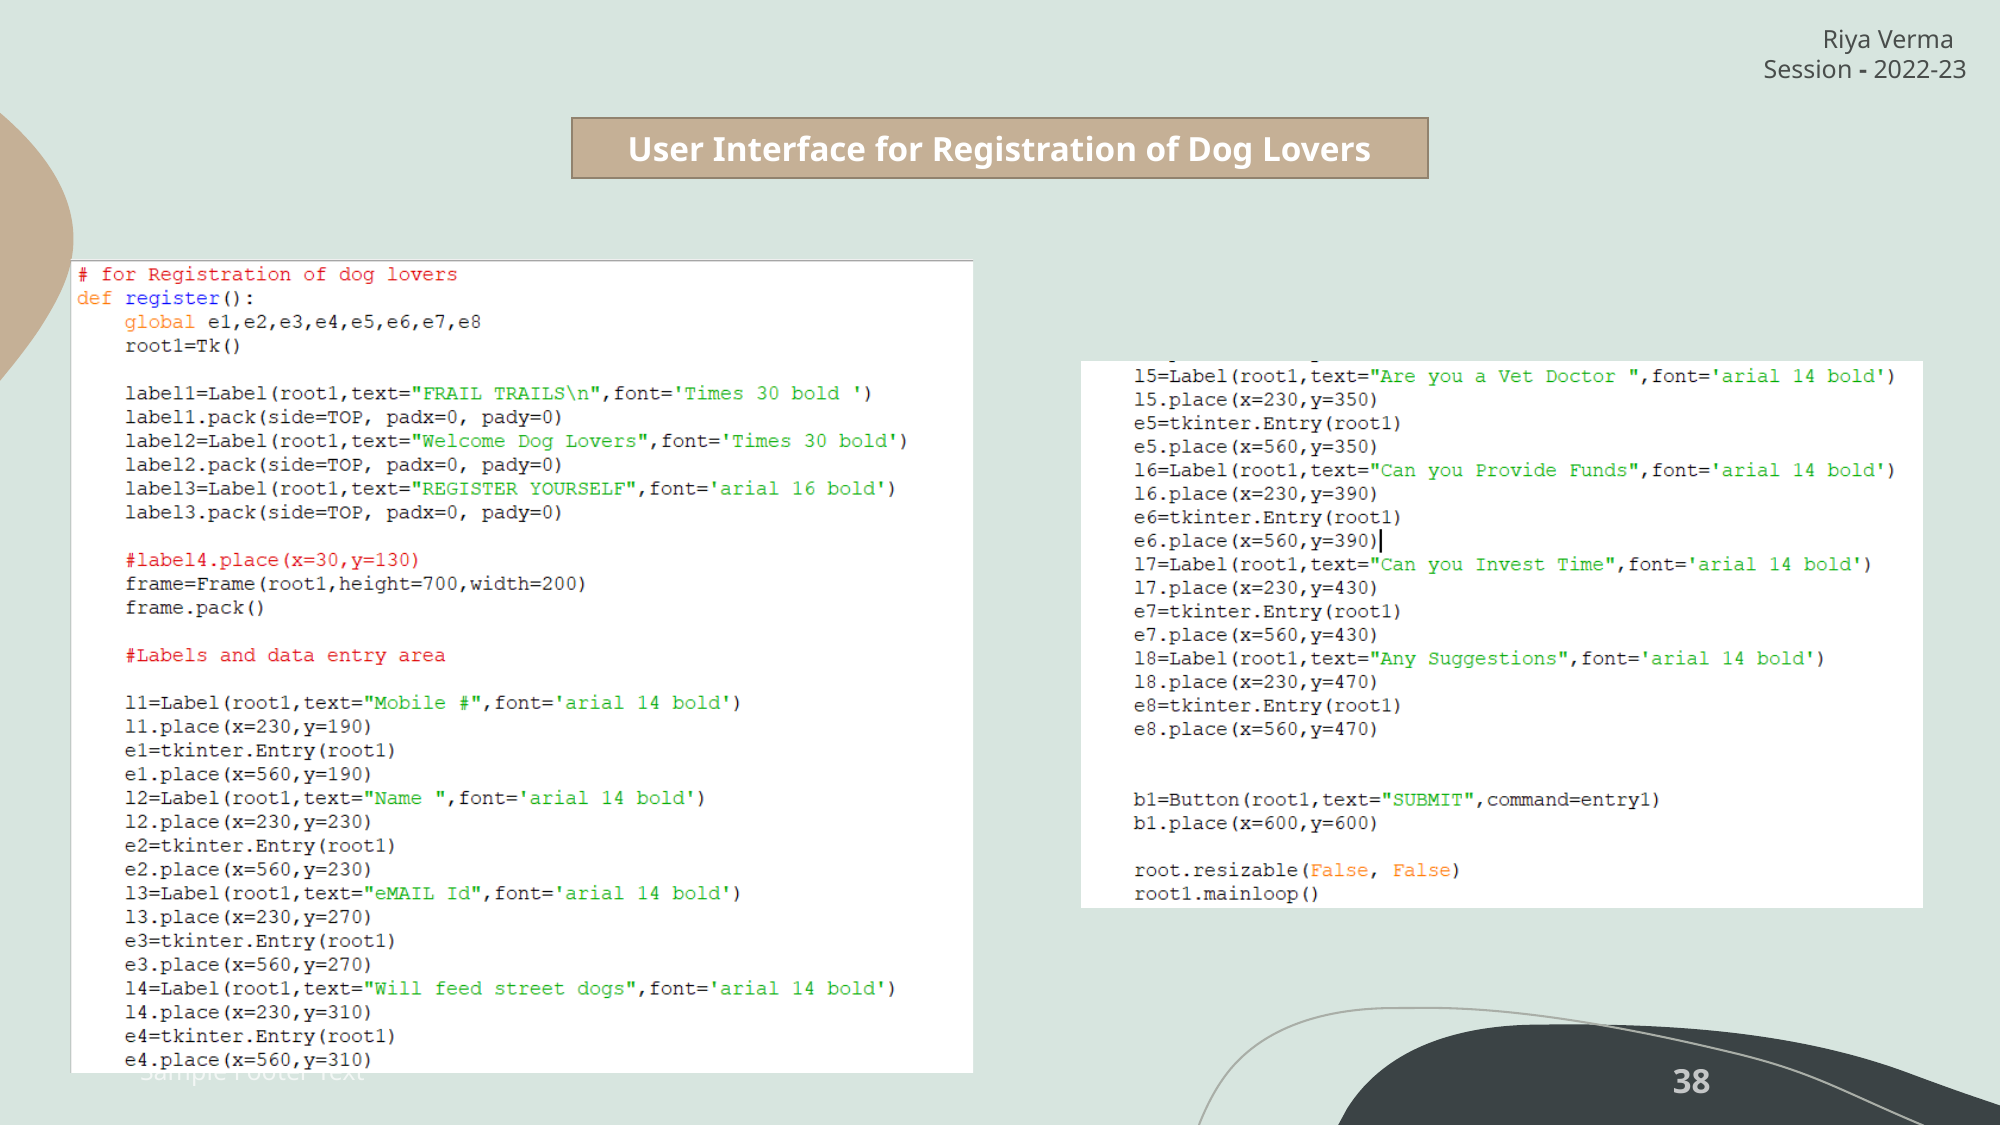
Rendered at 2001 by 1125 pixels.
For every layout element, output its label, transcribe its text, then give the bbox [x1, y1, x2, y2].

footer Sample Footer Text [125, 1042, 1210, 1103]
slide_number 38 [1475, 1052, 1726, 1113]
picture [70, 259, 974, 1073]
text_box User Interface for Registration of Dog Lovers [571, 117, 1429, 179]
picture [1081, 361, 1923, 908]
slide_number Riya Verma Session - 2022-23 [1647, 15, 1982, 76]
